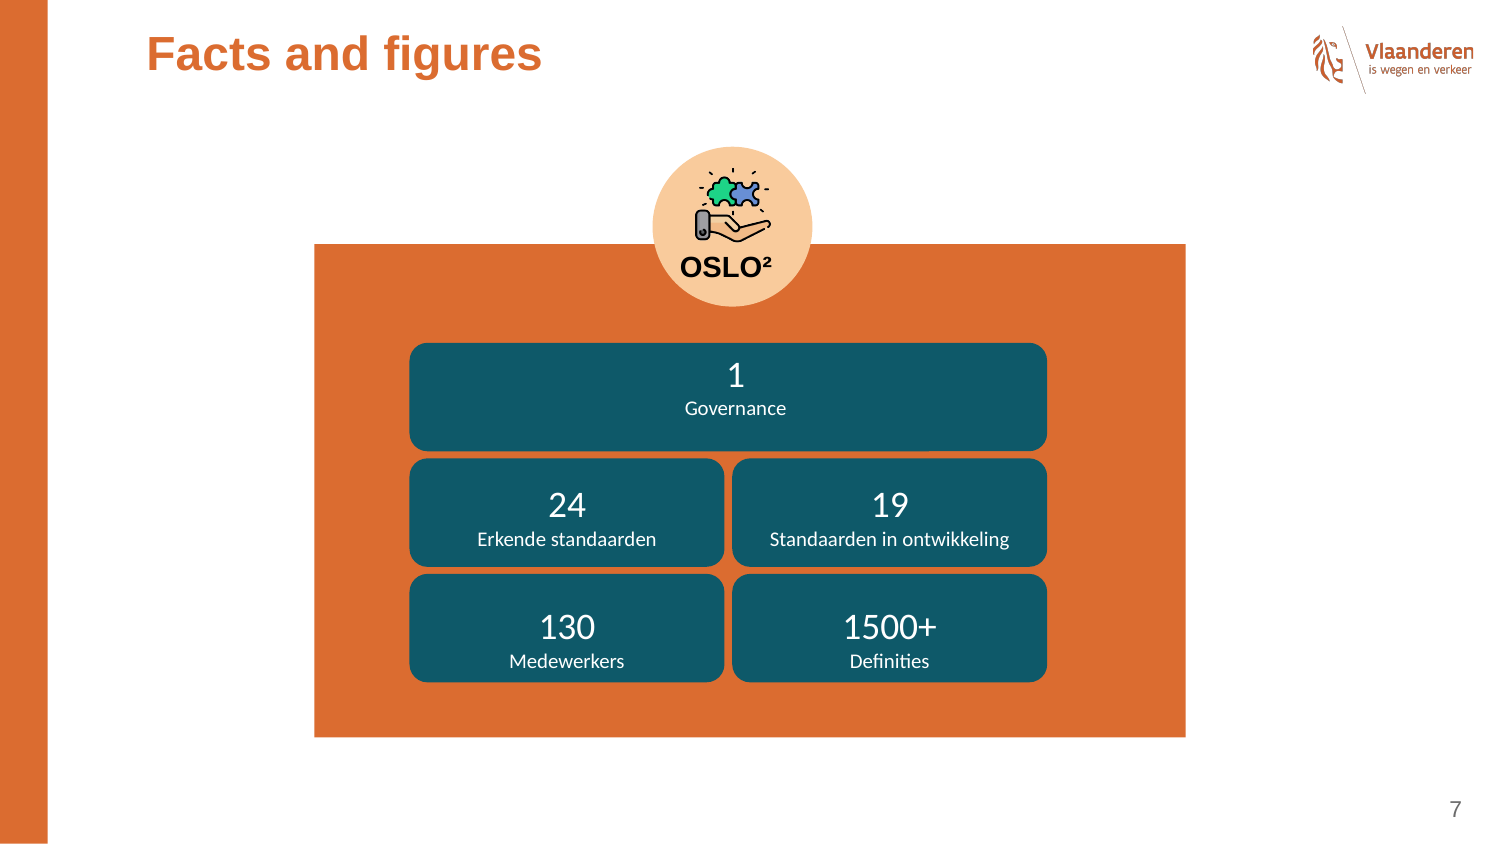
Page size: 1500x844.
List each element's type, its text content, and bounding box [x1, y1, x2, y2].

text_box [314, 146, 1186, 738]
title Facts and figures [131, 0, 691, 94]
text_box ‹#› [1392, 794, 1470, 823]
picture [1313, 26, 1474, 94]
